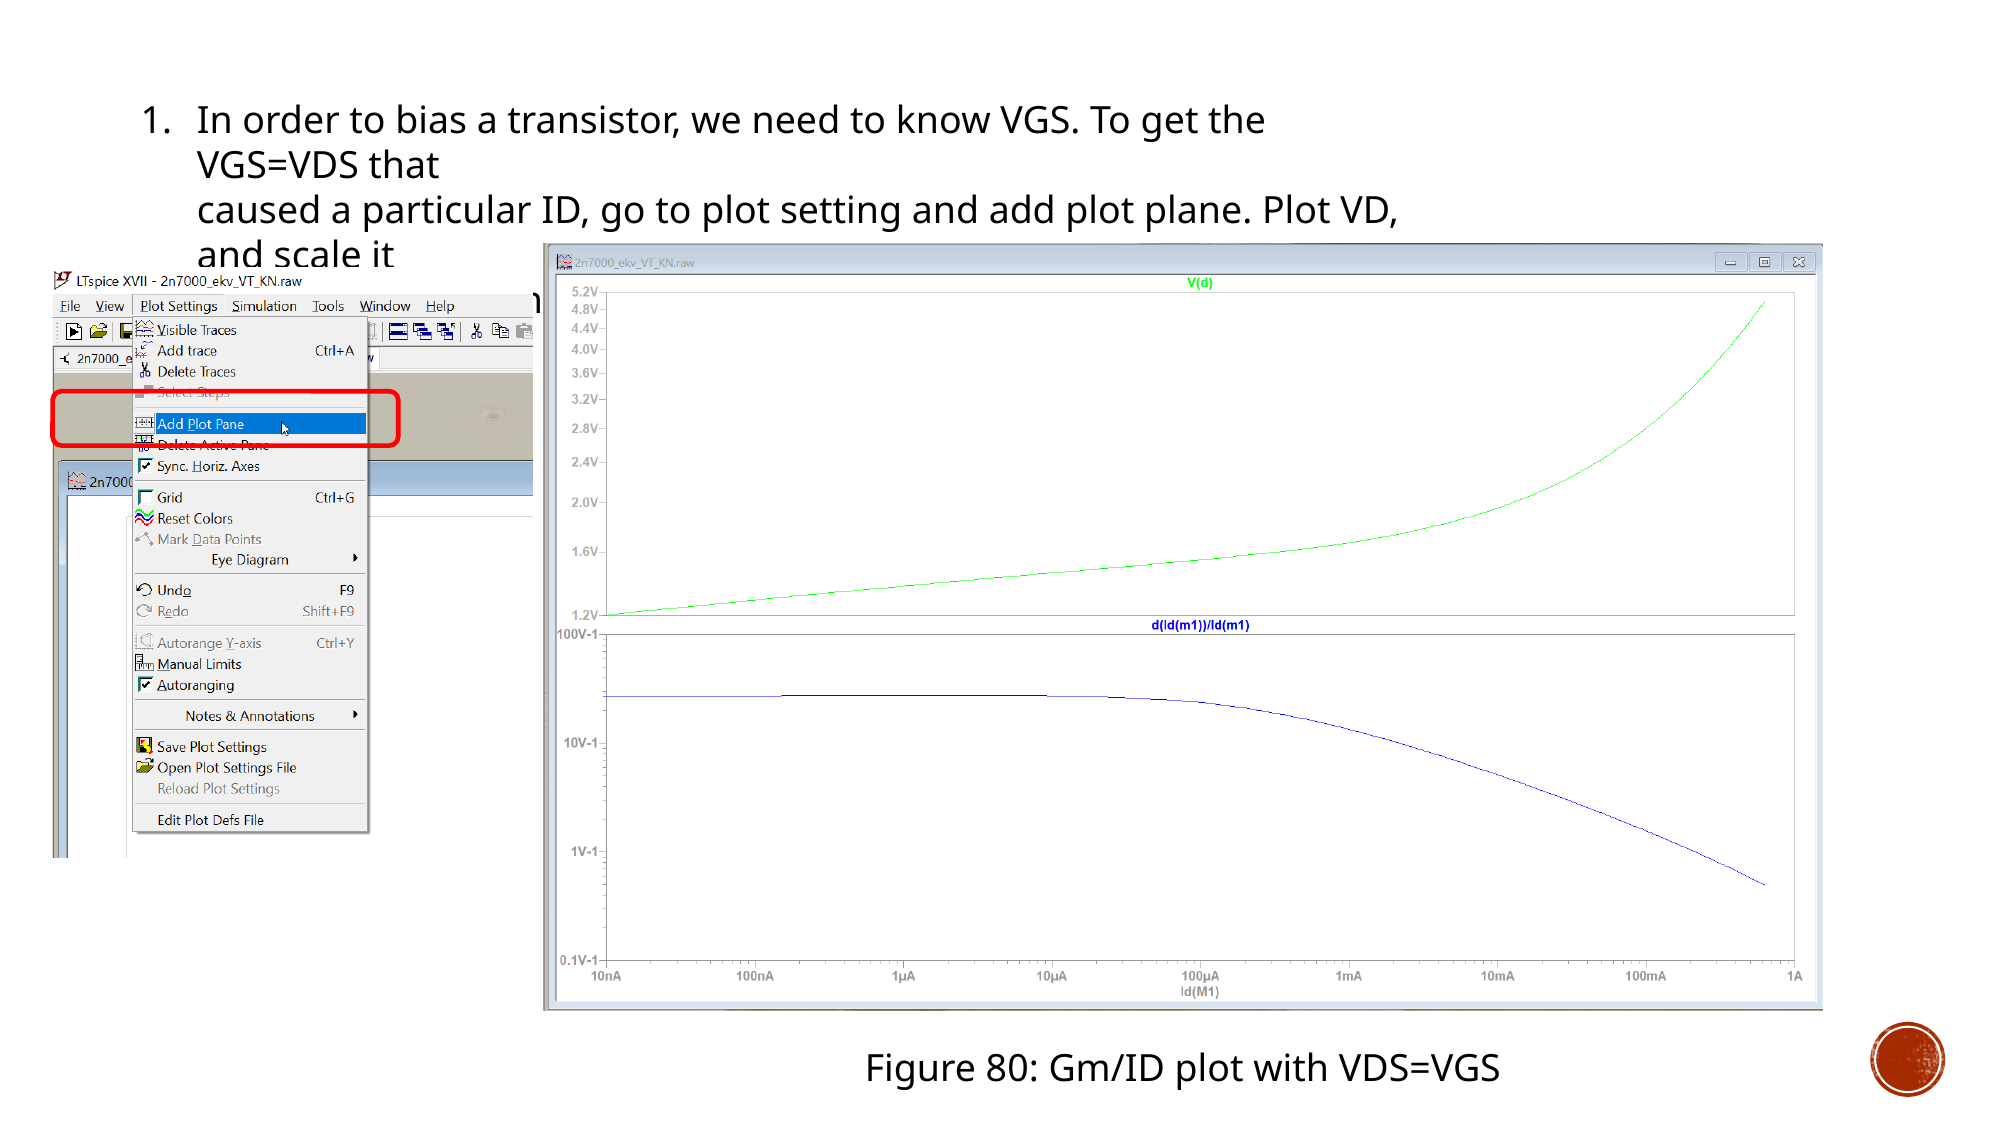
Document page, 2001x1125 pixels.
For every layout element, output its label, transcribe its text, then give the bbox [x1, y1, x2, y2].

text_box Figure 80: Gm/ID plot with VDS=VGS [849, 1036, 1850, 1125]
picture [52, 267, 533, 858]
text_box In order to bias a transistor, we need to know VGS. To get the VGS=VDS that caused a particular ID, go to plot setting and add plot plane. Plot VD, and scale it linearly as shown in Figure 80. [125, 88, 1442, 374]
picture [543, 243, 1823, 1011]
